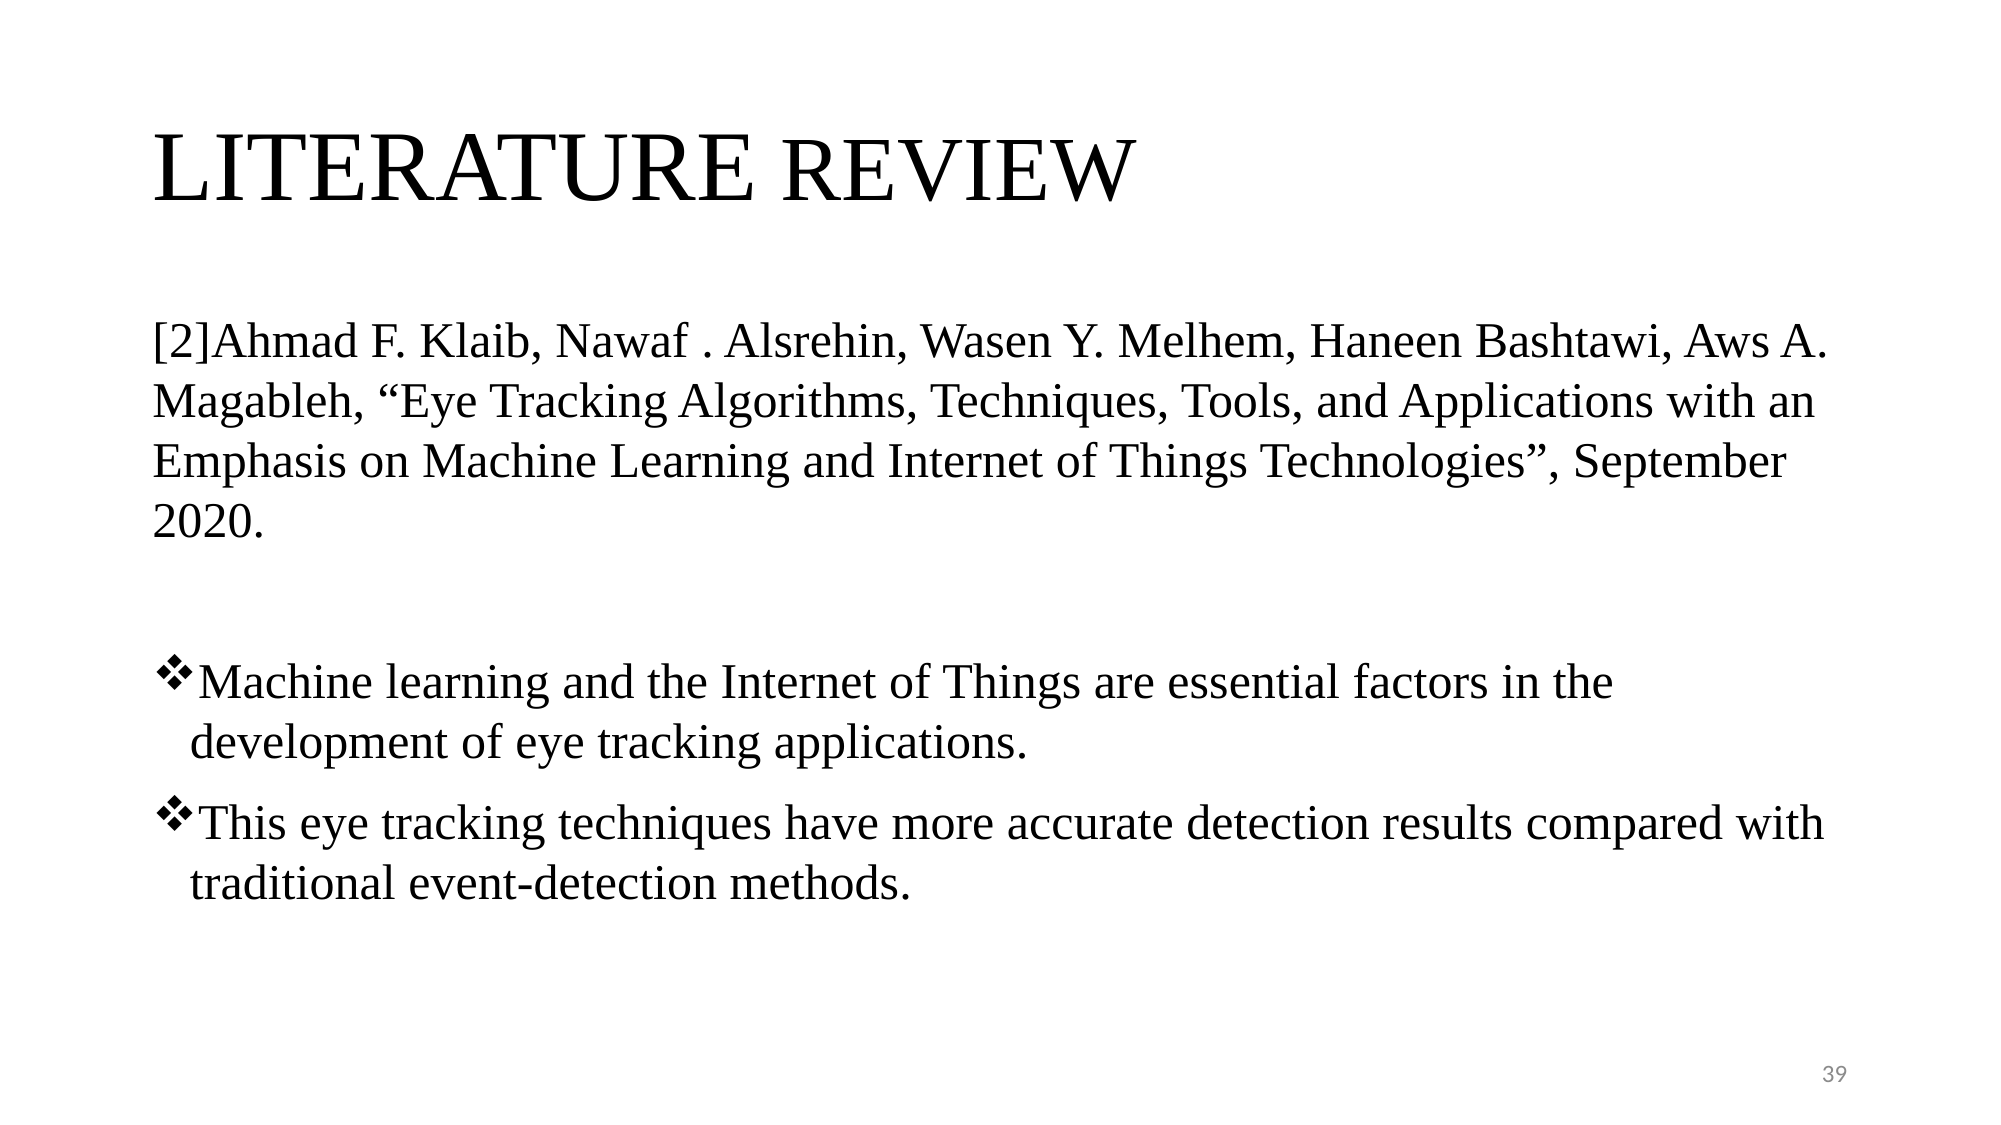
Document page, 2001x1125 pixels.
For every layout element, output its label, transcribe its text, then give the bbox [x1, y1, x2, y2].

title LITERATURE REVIEW [137, 59, 1863, 278]
list [2]Ahmad F. Klaib, Nawaf . Alsrehin, Wasen Y. Melhem, Haneen Bashtawi, Aws A. Magableh, “Eye Tracking Algorithms, Techniques, Tools, and Applications with an Emphasis on Machine Learning and Internet of Things Technologies”, September 2020. Machine learning and the Internet of Things are essential factors in the development of eye tracking applications. This eye tracking techniques have more accurate detection results compared with traditional event-detection methods. [137, 299, 1863, 1014]
slide_number 39 [1412, 1042, 1863, 1103]
